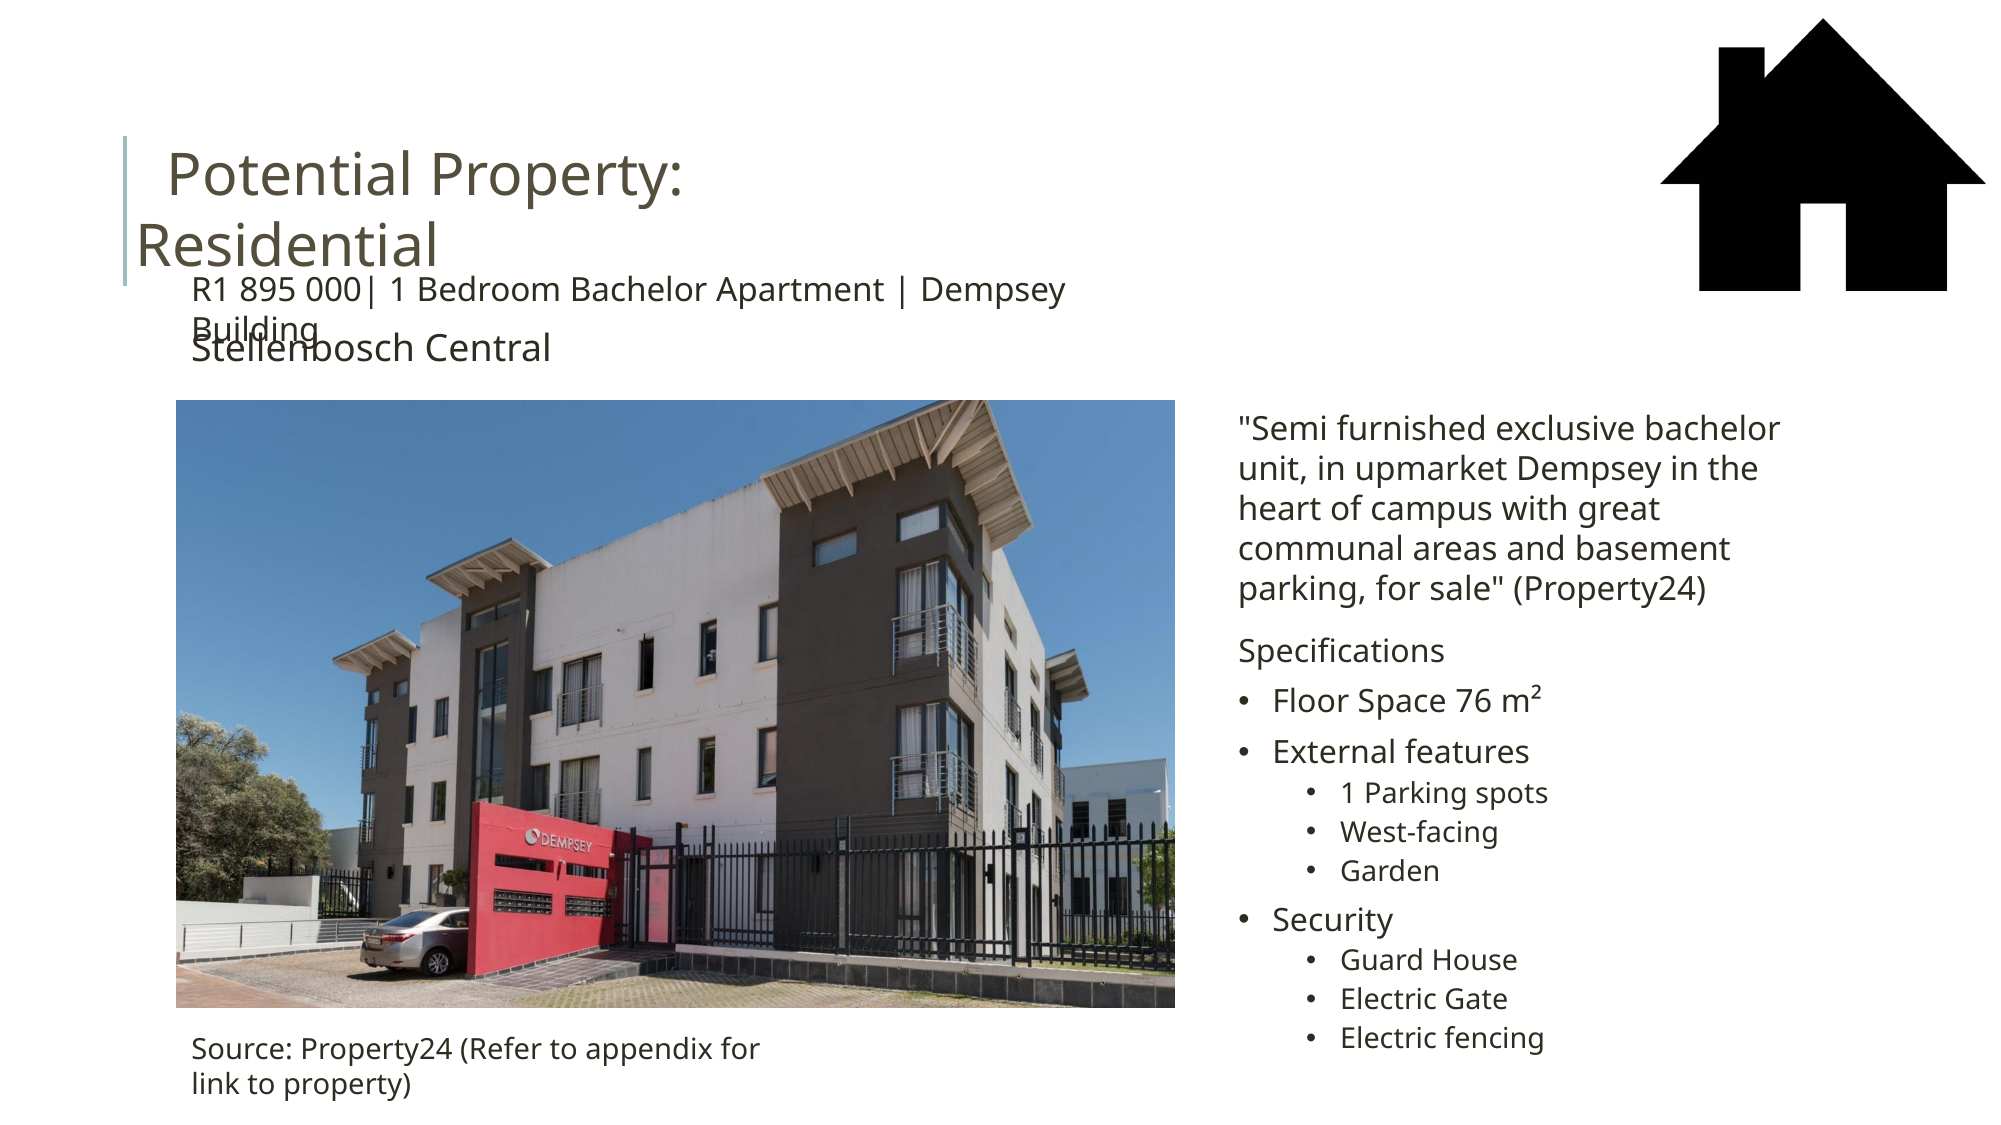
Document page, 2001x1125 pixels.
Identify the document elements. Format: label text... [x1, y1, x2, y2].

picture [176, 400, 1175, 1009]
text_box "Semi furnished exclusive bachelor unit, in upmarket Dempsey in the heart of campus with great communal areas and basement parking, for sale" (Property24) [1223, 400, 1828, 615]
text_box Specifications Floor Space 76 m² External features 1 Parking spots West-facing Garden Security Guard House Electric Gate Electric fencing [1223, 626, 1661, 1067]
text_box Potential Property: Residential [120, 127, 1021, 287]
text_box Stellenbosch Central [176, 316, 1222, 377]
picture [1660, 0, 1986, 317]
text_box R1 895 000| 1 Bedroom Bachelor Apartment | Dempsey Building [176, 260, 1177, 316]
text_box Source: Property24 (Refer to appendix for link to property) [176, 1023, 822, 1108]
